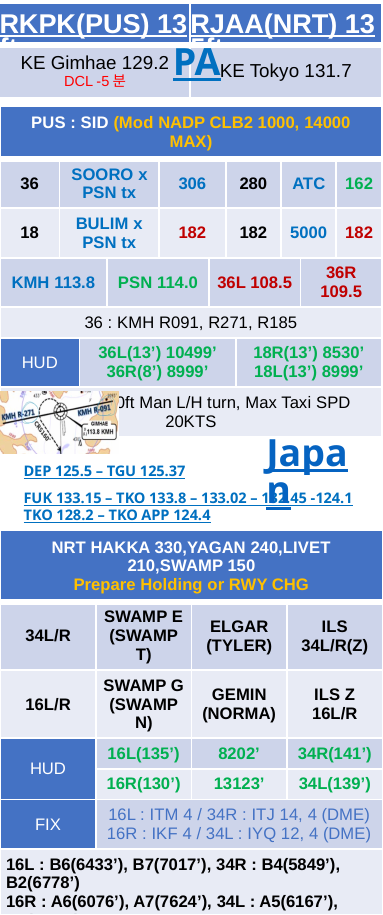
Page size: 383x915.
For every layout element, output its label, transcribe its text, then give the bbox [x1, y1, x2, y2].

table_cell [288, 739, 382, 768]
table_cell 306 [160, 162, 225, 207]
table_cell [192, 605, 286, 669]
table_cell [80, 339, 235, 386]
table_cell PSN 114.0 [108, 259, 208, 306]
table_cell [192, 671, 286, 737]
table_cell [1, 339, 79, 386]
table_cell ATC [282, 162, 335, 207]
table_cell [97, 739, 191, 768]
table_cell SOORO x PSN tx [60, 162, 158, 207]
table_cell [97, 605, 191, 669]
table_cell KE Gimhae 129.2 DCL -5분 [0, 48, 189, 97]
table_cell KE Tokyo 131.7 [191, 48, 381, 97]
table_cell 36L 108.5 [210, 259, 300, 306]
table_cell 182 [337, 209, 381, 257]
table_cell KMH 113.8 [1, 259, 106, 306]
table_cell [192, 770, 286, 799]
table_cell 182 [160, 209, 225, 257]
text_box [8, 429, 372, 530]
picture [0, 391, 120, 454]
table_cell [97, 800, 382, 848]
table_cell 5000 [282, 209, 335, 257]
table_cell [288, 671, 382, 737]
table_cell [237, 339, 381, 386]
table_cell BULIM x PSN tx [60, 209, 158, 257]
table_cell 18 [1, 209, 59, 257]
table_header RJAA(NRT) 135ft [191, 4, 381, 42]
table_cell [1, 739, 95, 799]
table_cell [97, 770, 191, 799]
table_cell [97, 671, 191, 737]
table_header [1, 531, 382, 599]
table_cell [1, 671, 95, 737]
table_cell 162 [337, 162, 381, 207]
table_cell 36 : KMH R091, R271, R185 [1, 308, 381, 337]
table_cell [288, 605, 382, 669]
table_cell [1, 388, 381, 436]
table_cell 280 [227, 162, 280, 207]
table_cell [1, 850, 382, 914]
table_cell 36R 109.5 [301, 259, 381, 306]
table_cell 36 [1, 162, 59, 207]
table_header RKPK(PUS) 13ft [0, 4, 189, 42]
table_cell 182 [227, 209, 280, 257]
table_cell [192, 739, 286, 768]
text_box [143, 37, 250, 89]
table_header PUS : SID (Mod NADP CLB2 1000, 14000 MAX) [1, 107, 381, 156]
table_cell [1, 800, 95, 848]
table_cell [1, 605, 95, 669]
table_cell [288, 770, 382, 799]
